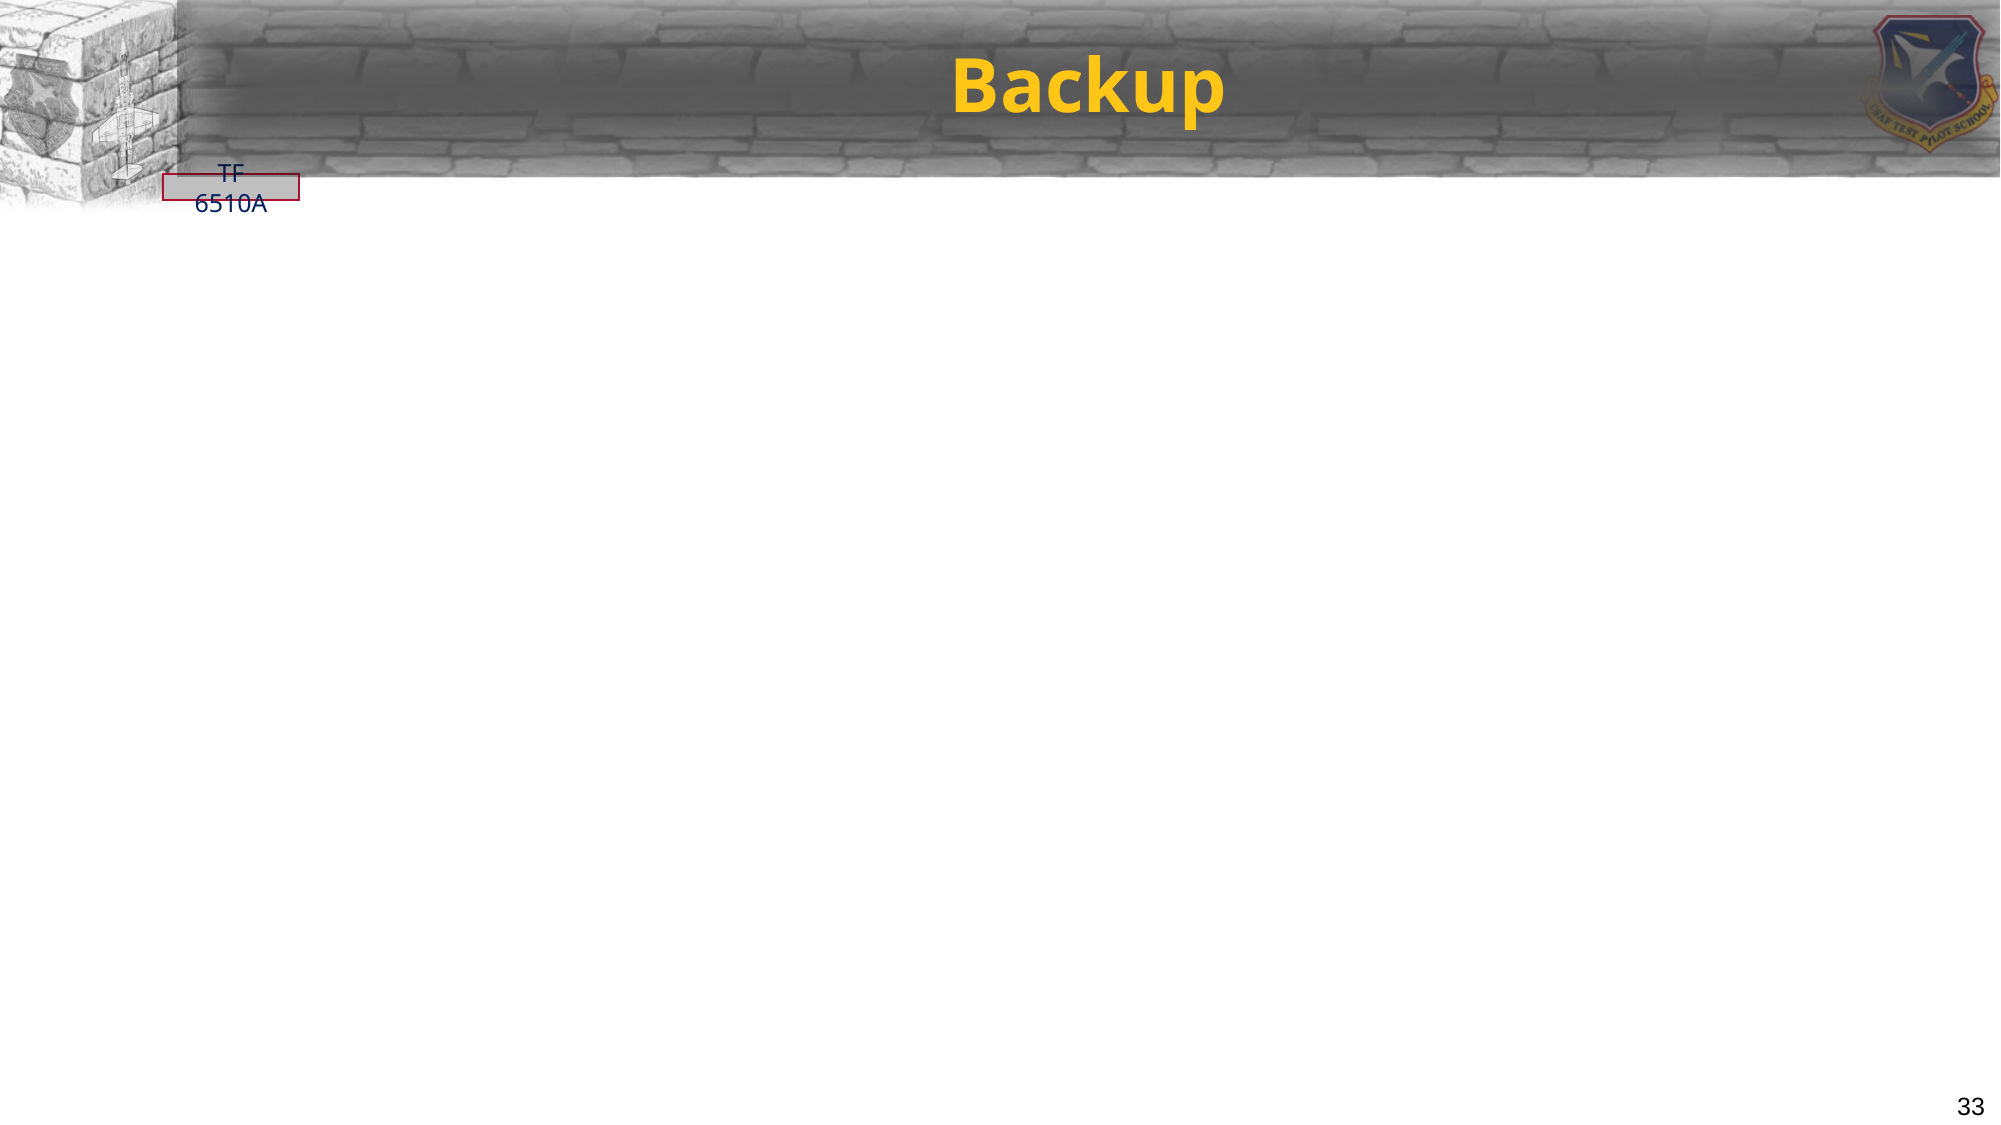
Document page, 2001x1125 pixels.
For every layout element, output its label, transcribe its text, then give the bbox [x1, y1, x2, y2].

title Backup [176, 0, 2000, 177]
picture [300, 0, 2001, 178]
picture [198, 203, 205, 210]
slide_number 33 [1550, 1075, 2000, 1125]
picture [0, 0, 211, 219]
